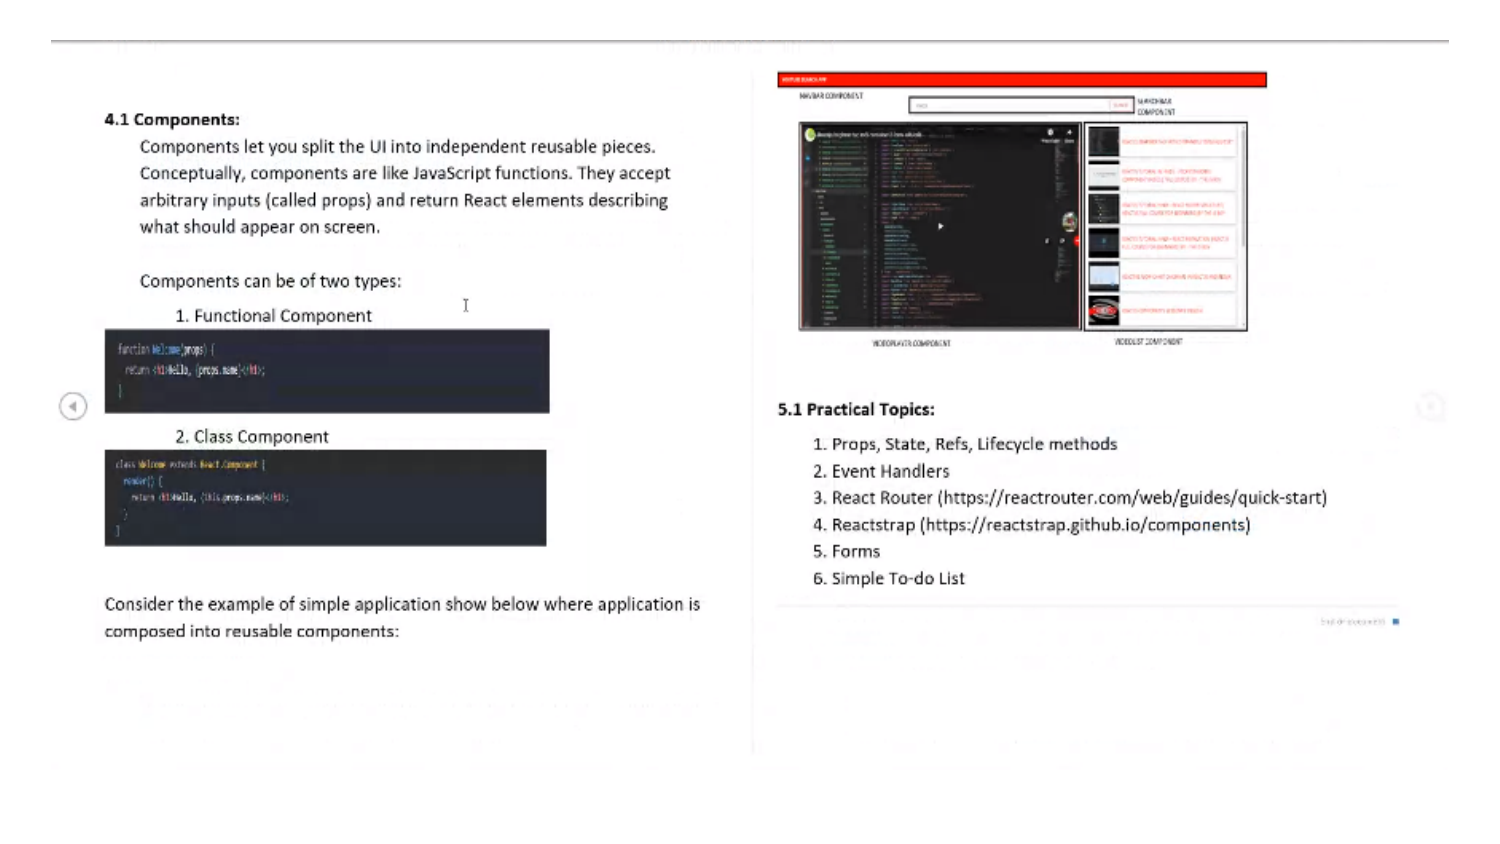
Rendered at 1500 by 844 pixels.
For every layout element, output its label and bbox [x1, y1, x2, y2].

picture [50, 40, 1450, 770]
